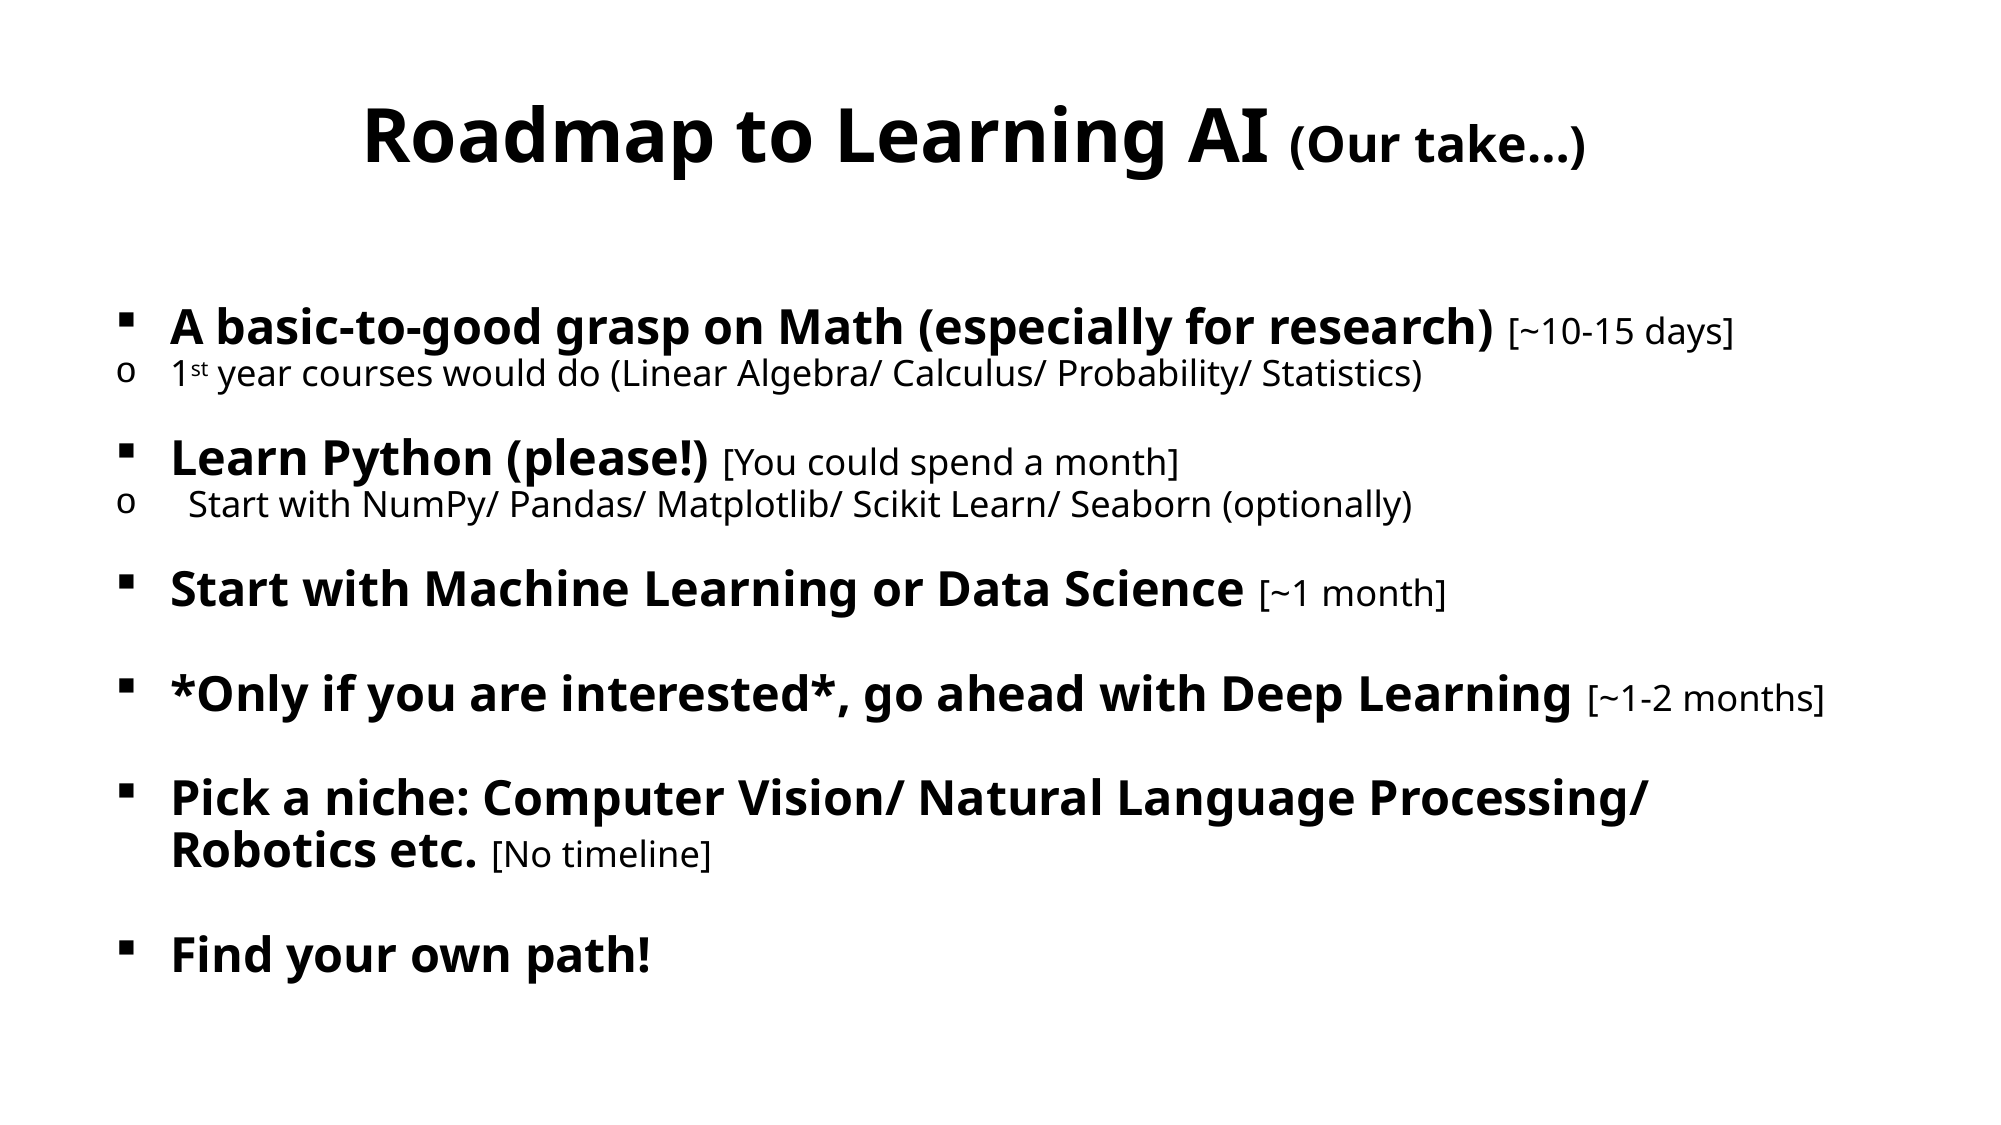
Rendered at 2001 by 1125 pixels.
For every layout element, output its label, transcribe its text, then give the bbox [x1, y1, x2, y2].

title Roadmap to Learning AI (Our take…) [100, 90, 1849, 276]
text_box A basic-to-good grasp on Math (especially for research) [~10-15 days] 1st year courses would do (Linear Algebra/ Calculus/ Probability/ Statistics) Learn Python (please!) [You could spend a month] Start with NumPy/ Pandas/ Matplotlib/ Scikit Learn/ Seaborn (optionally) Start with Machine Learning or Data Science [~1 month] *Only if you are interested*, go ahead with Deep Learning [~1-2 months] Pick a niche: Computer Vision/ Natural Language Processing/ Robotics etc. [No timeline] Find your own path! [100, 295, 1849, 1000]
